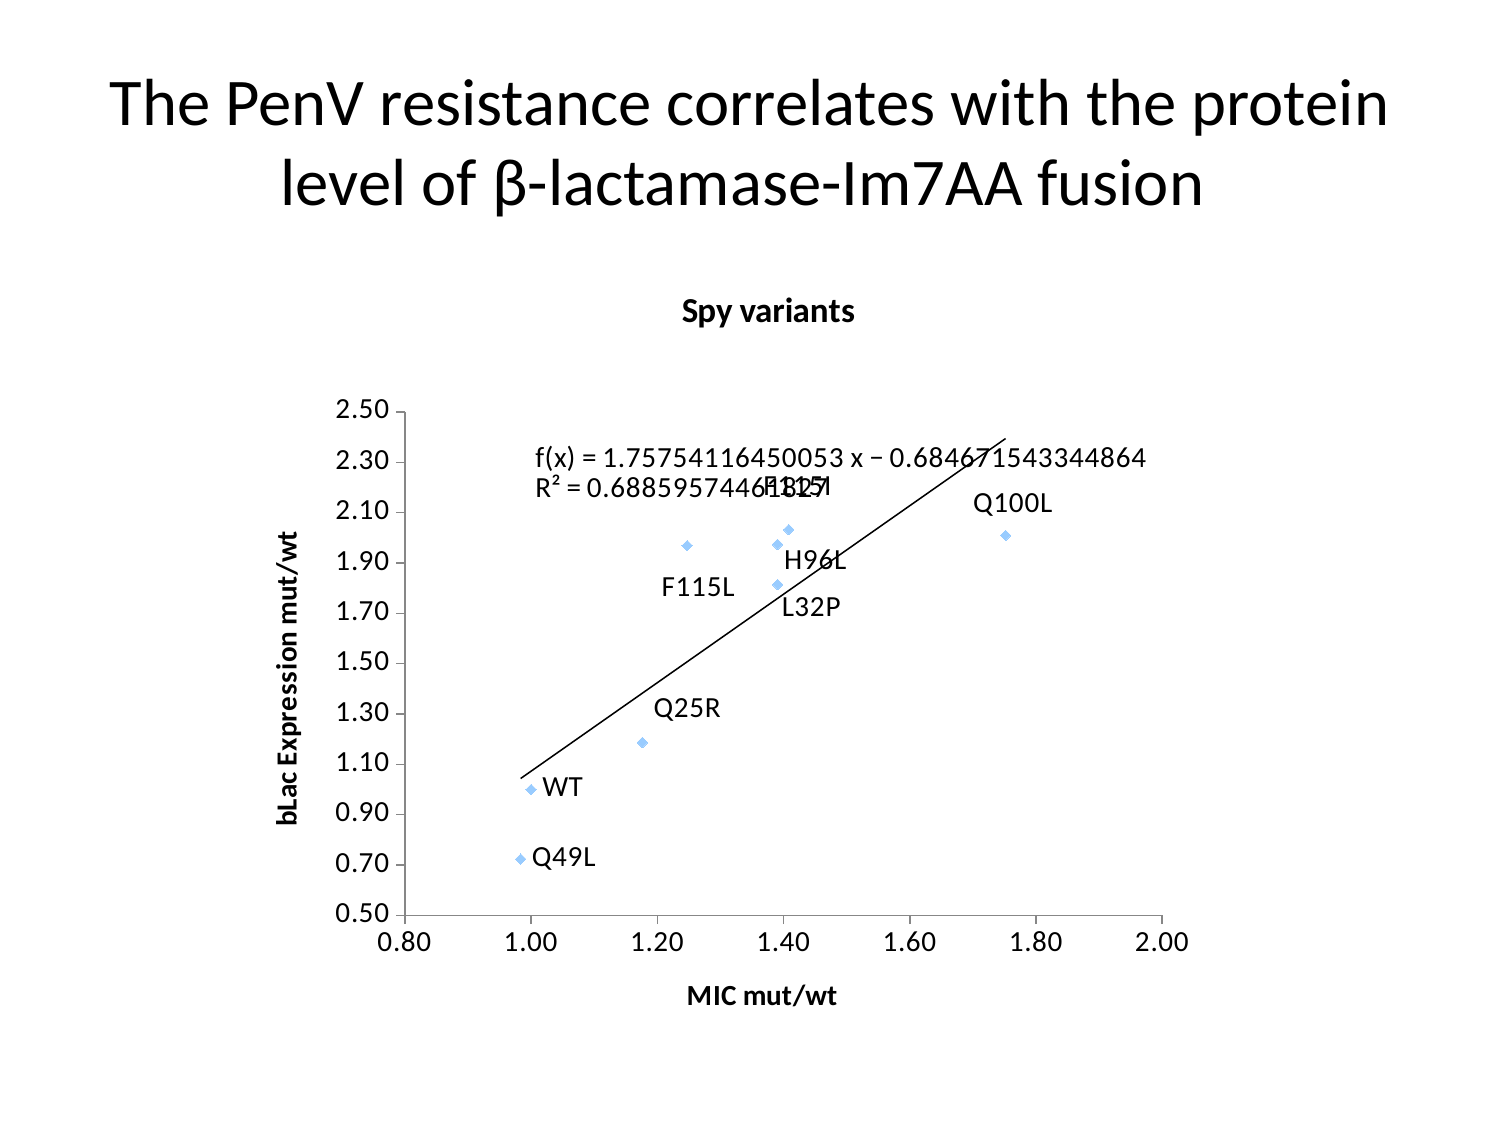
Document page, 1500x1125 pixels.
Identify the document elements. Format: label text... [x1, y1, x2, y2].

chart [212, 262, 1326, 1026]
title The PenV resistance correlates with the protein level of β-lactamase-Im7AA fusion [74, 44, 1426, 233]
